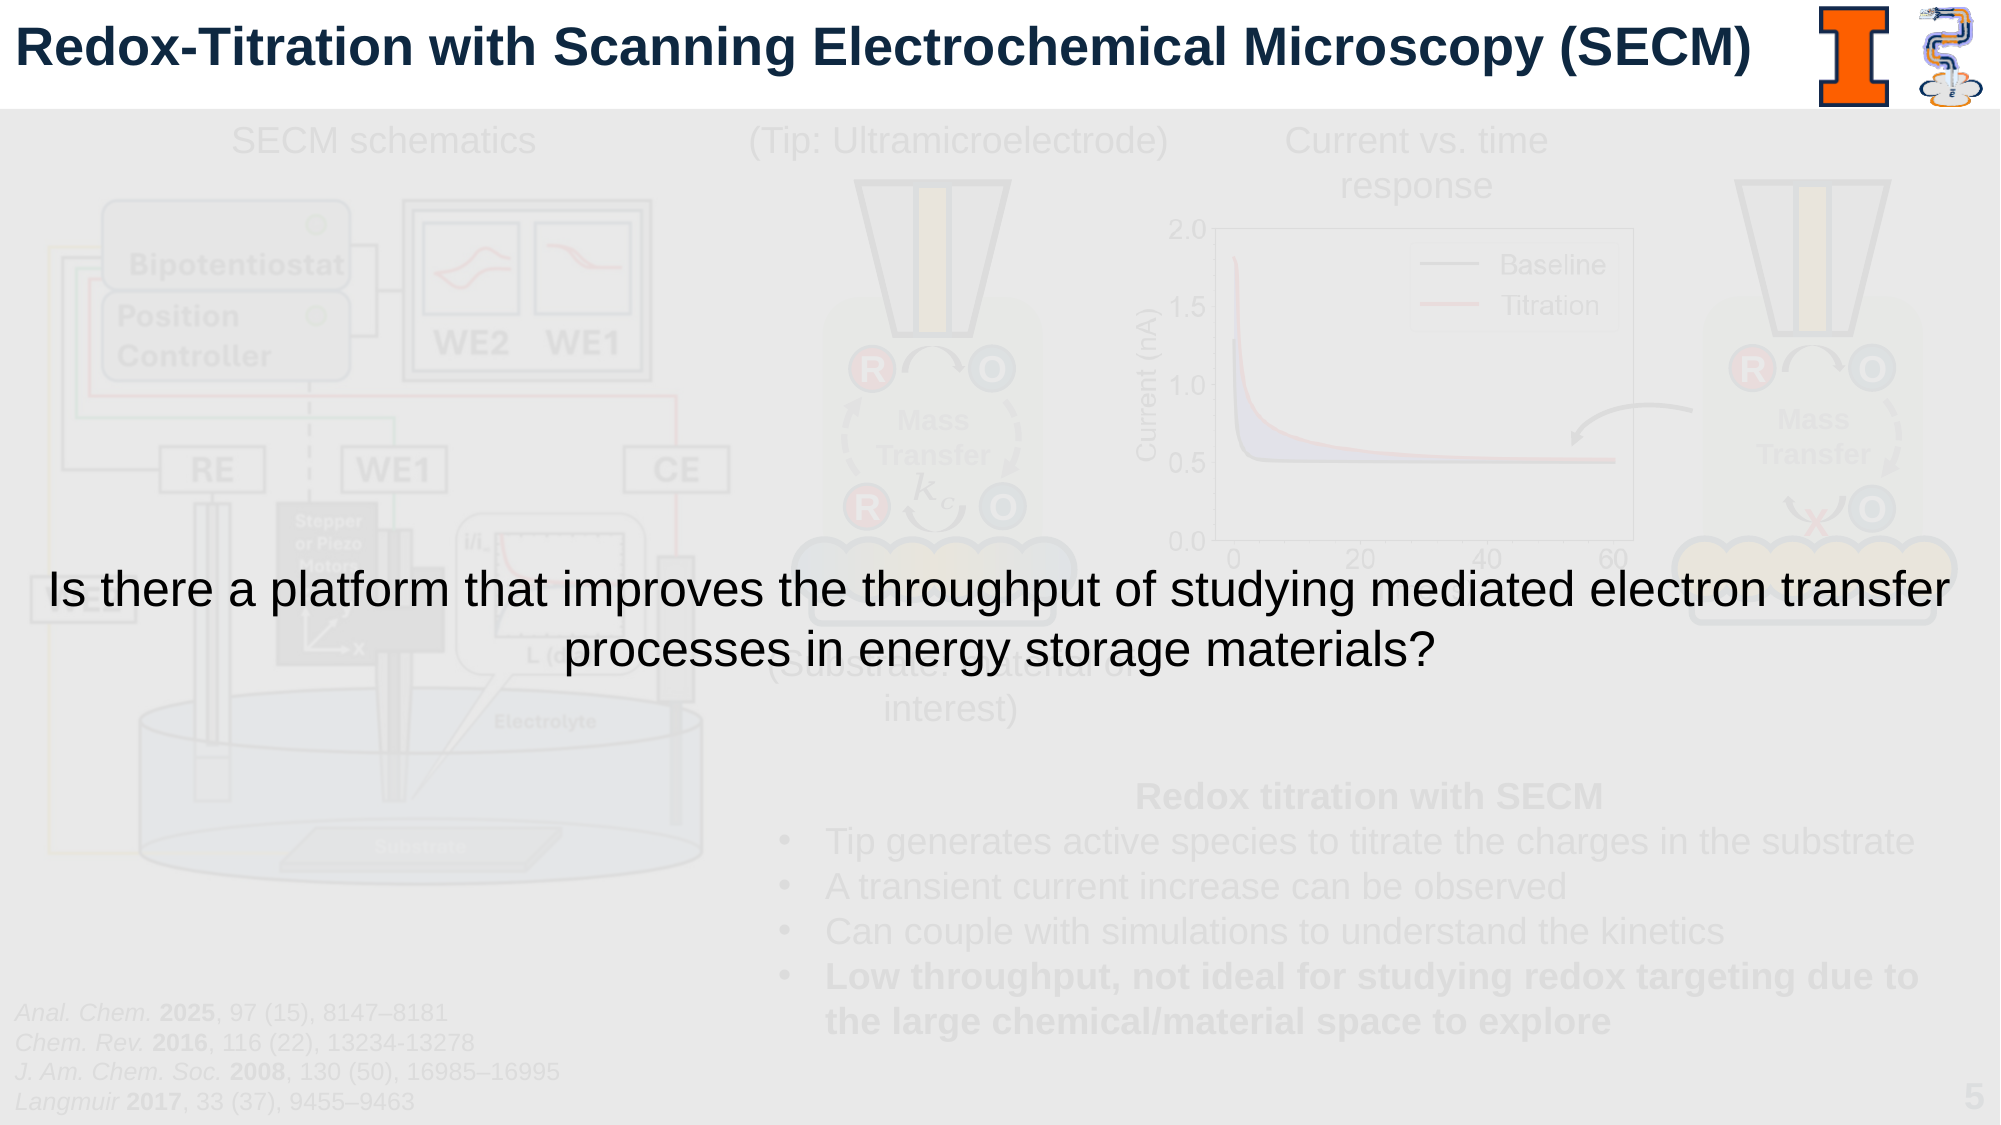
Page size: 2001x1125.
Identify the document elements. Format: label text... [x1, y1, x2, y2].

text_box Is there a platform that improves the throughput of studying mediated electron transfer processes in energy storage materials? [0, 107, 2000, 1125]
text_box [1673, 182, 1956, 624]
title Redox-Titration with Scanning Electrochemical Microscopy (SECM) [0, 0, 1799, 96]
picture [1127, 210, 1640, 614]
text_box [793, 182, 1075, 624]
picture [21, 184, 748, 902]
picture [1917, 6, 1984, 107]
picture [1819, 6, 1889, 107]
